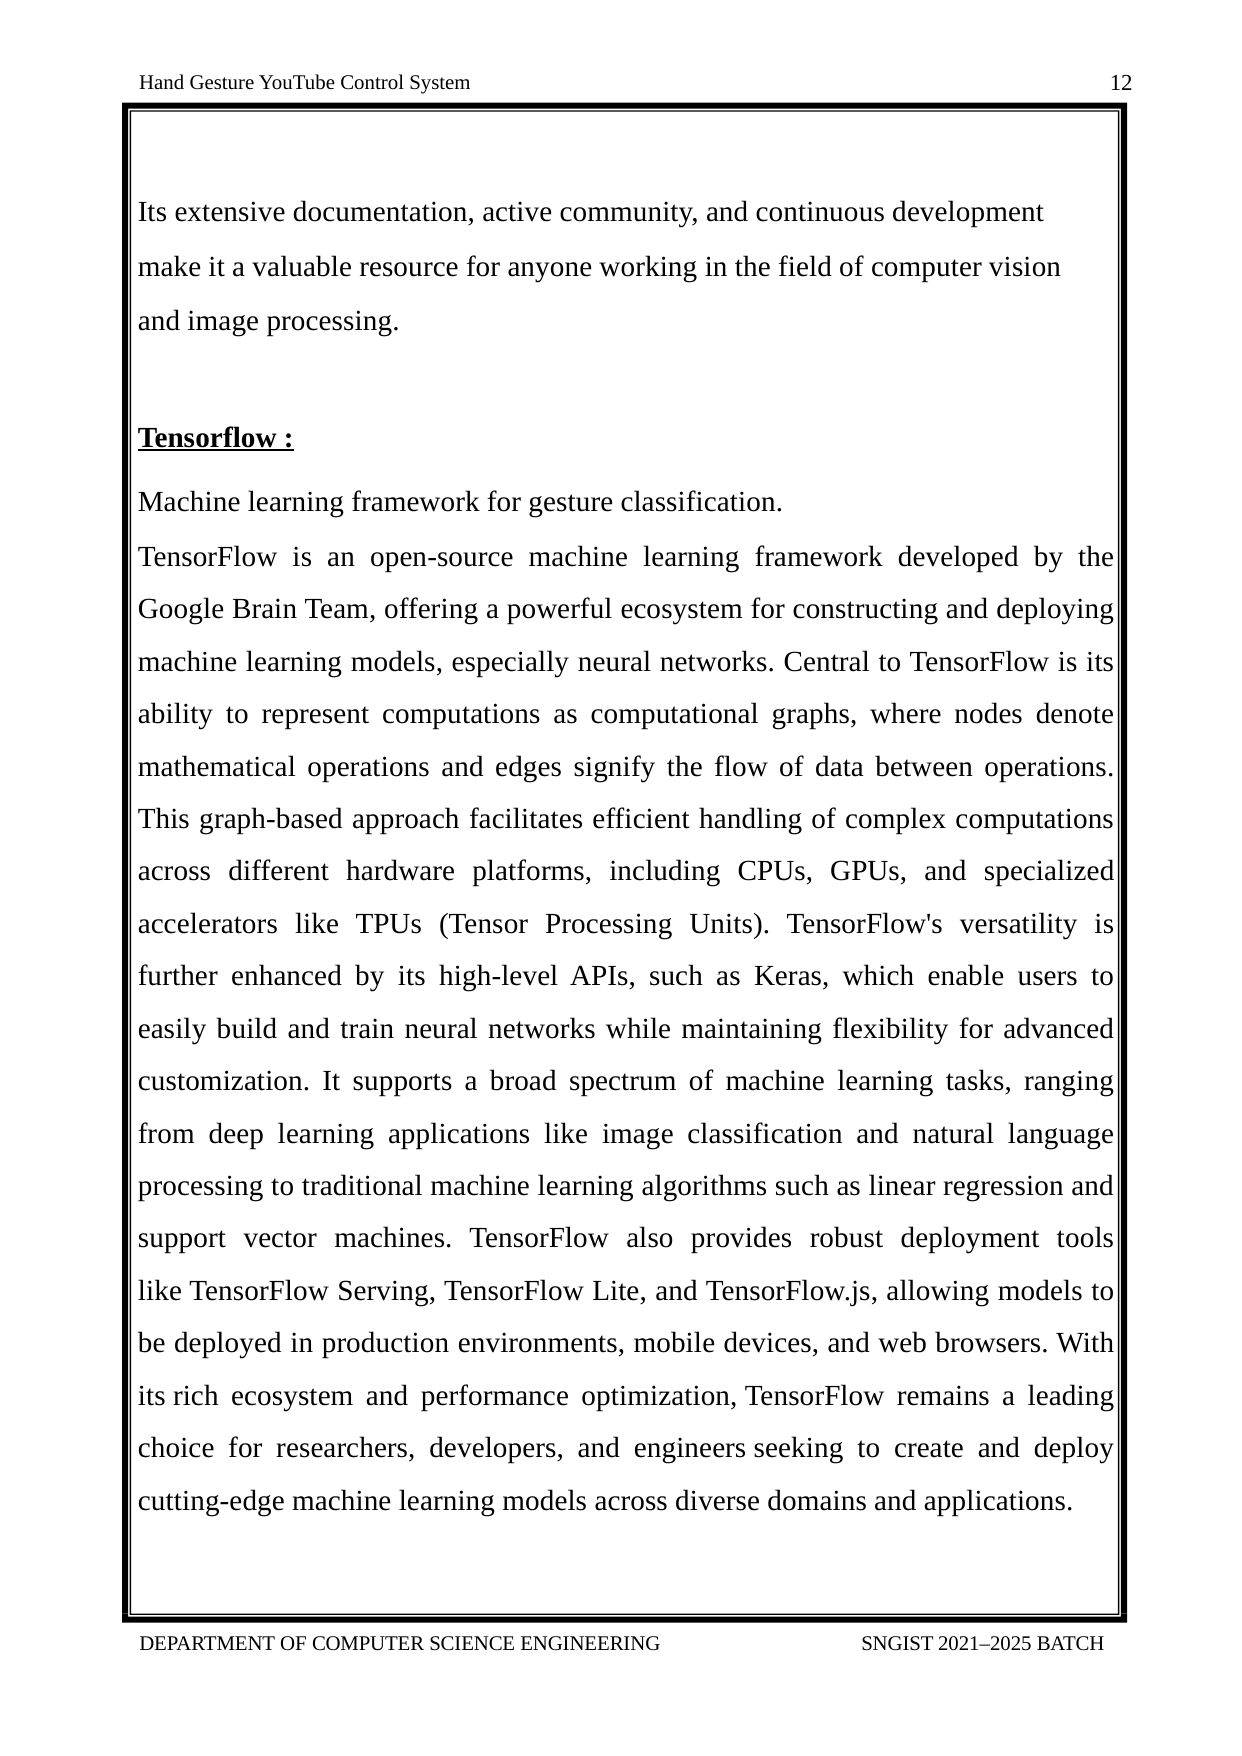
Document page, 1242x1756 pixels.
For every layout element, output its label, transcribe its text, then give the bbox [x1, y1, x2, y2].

footer DEPARTMENT OF COMPUTER SCIENCE ENGINEERING [137, 1629, 670, 1657]
slide_number SNGIST 2021–2025 BATCH [859, 1629, 1112, 1657]
text_box Hand Gesture YouTube Control System [137, 66, 509, 94]
text_box Its extensive documentation, active community, and continuous development make it a valuable resource for anyone working in the field of computer vision and image processing. Tensorflow : Machine learning framework for gesture classification. TensorFlow is an open-source machine learning framework developed by the Google Brain Team, offering a powerful ecosystem for constructing and deploying machine learning models, especially neural networks. Central to TensorFlow is its ability to represent computations as computational graphs, where nodes denote mathematical operations and edges signify the flow of data between operations. This graph-based approach facilitates efficient handling of complex computations across different hardware platforms, including CPUs, GPUs, and specialized accelerators like TPUs (Tensor Processing Units). TensorFlow's versatility is further enhanced by its high-level APIs, such as Keras, which enable users to easily build and train neural networks while maintaining flexibility for advanced customization. It supports a broad spectrum of machine learning tasks, ranging from deep learning applications like image classification and natural language processing to traditional machine learning algorithms such as linear regression and support vector machines. TensorFlow also provides robust deployment tools like TensorFlow Serving, TensorFlow Lite, and TensorFlow.js, allowing models to be deployed in production environments, mobile devices, and web browsers. With its rich ecosystem and performance optimization, TensorFlow remains a leading choice for researchers, developers, and engineers seeking to create and deploy cutting-edge machine learning models across diverse domains and applications. [135, 112, 1117, 1516]
text_box 12 [1107, 65, 1134, 95]
text_box [122, 102, 1128, 1623]
